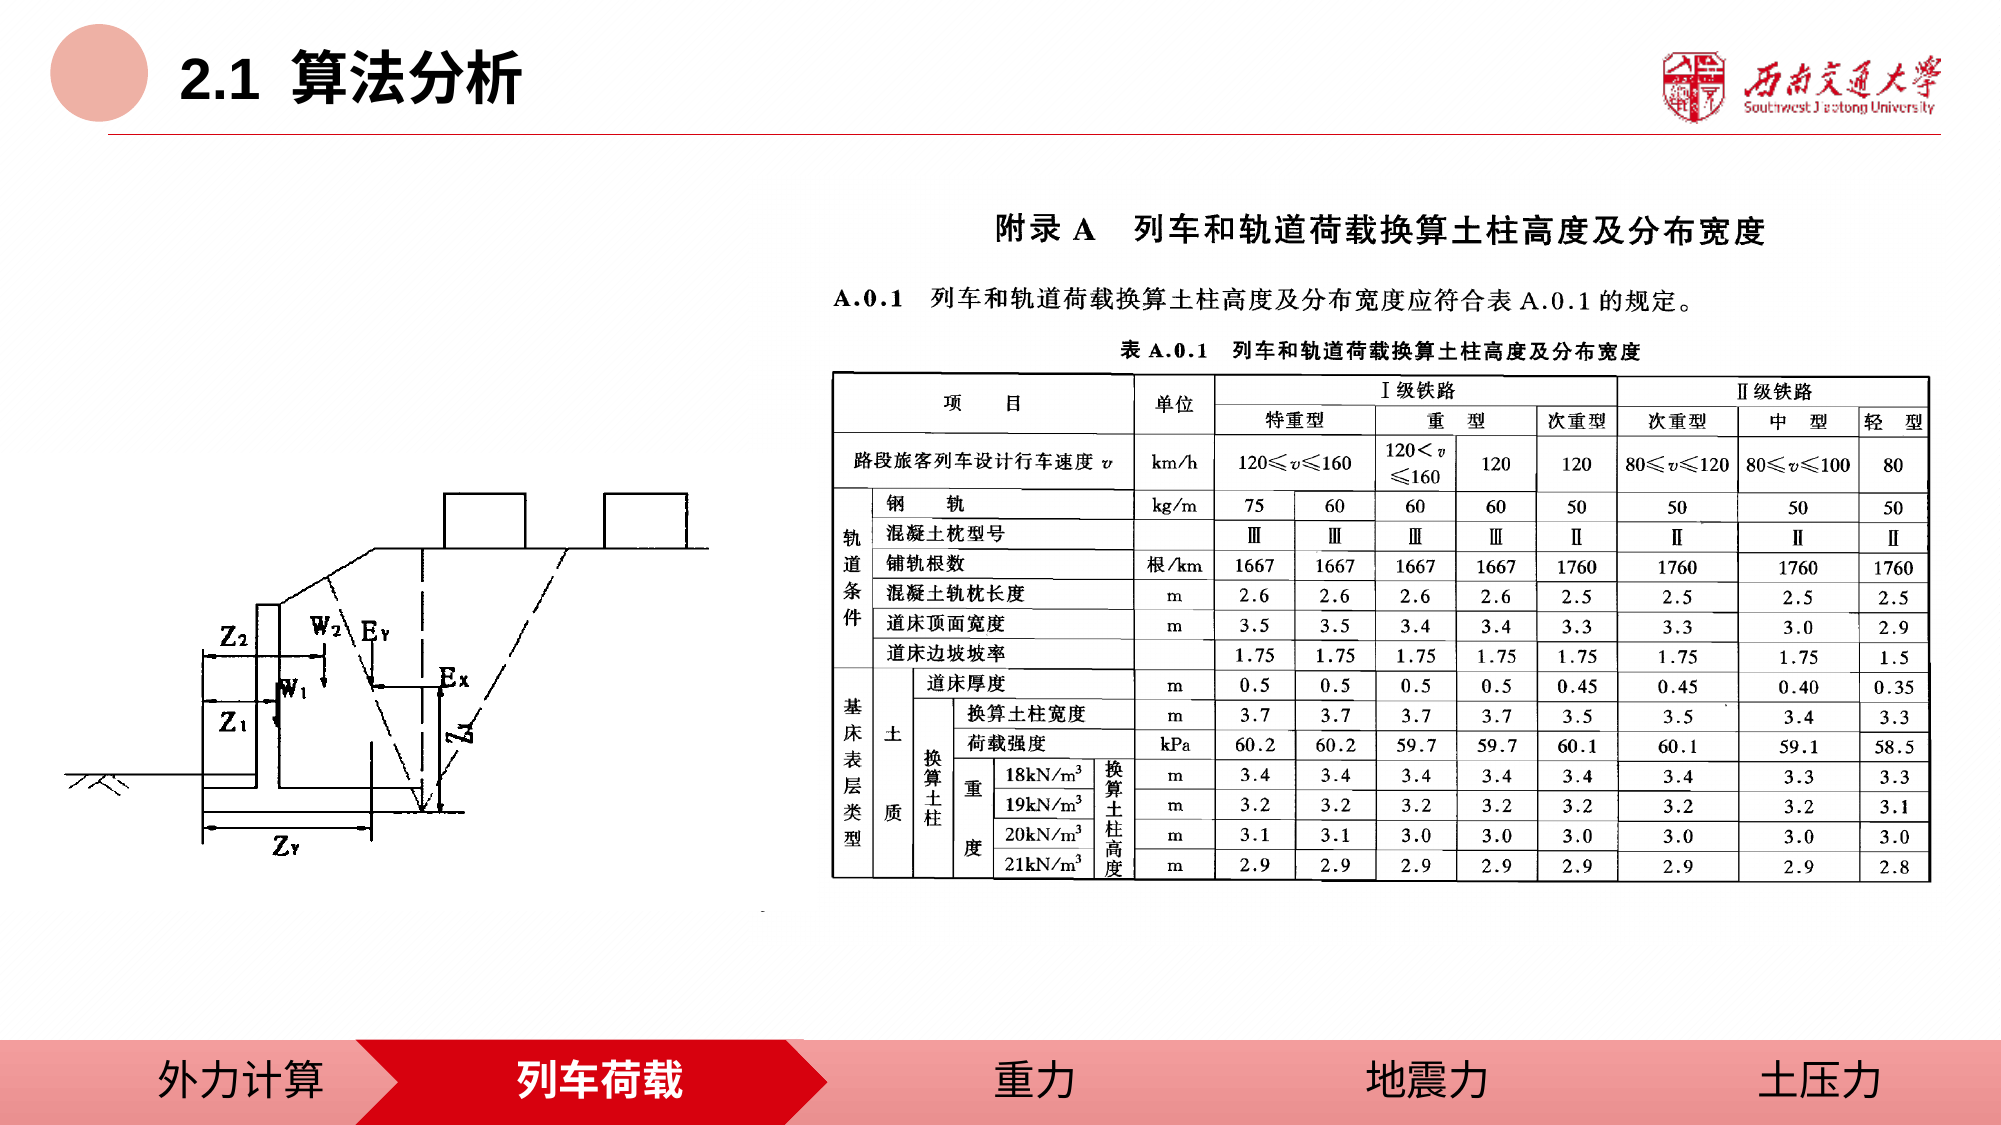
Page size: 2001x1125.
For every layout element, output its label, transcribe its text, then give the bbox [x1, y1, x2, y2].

title 2.1 算法分析 [164, 41, 962, 176]
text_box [1732, 1039, 2000, 1125]
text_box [0, 1039, 962, 1125]
title 2.1 算法分析 [1732, 41, 1946, 175]
picture [0, 0, 1945, 1125]
